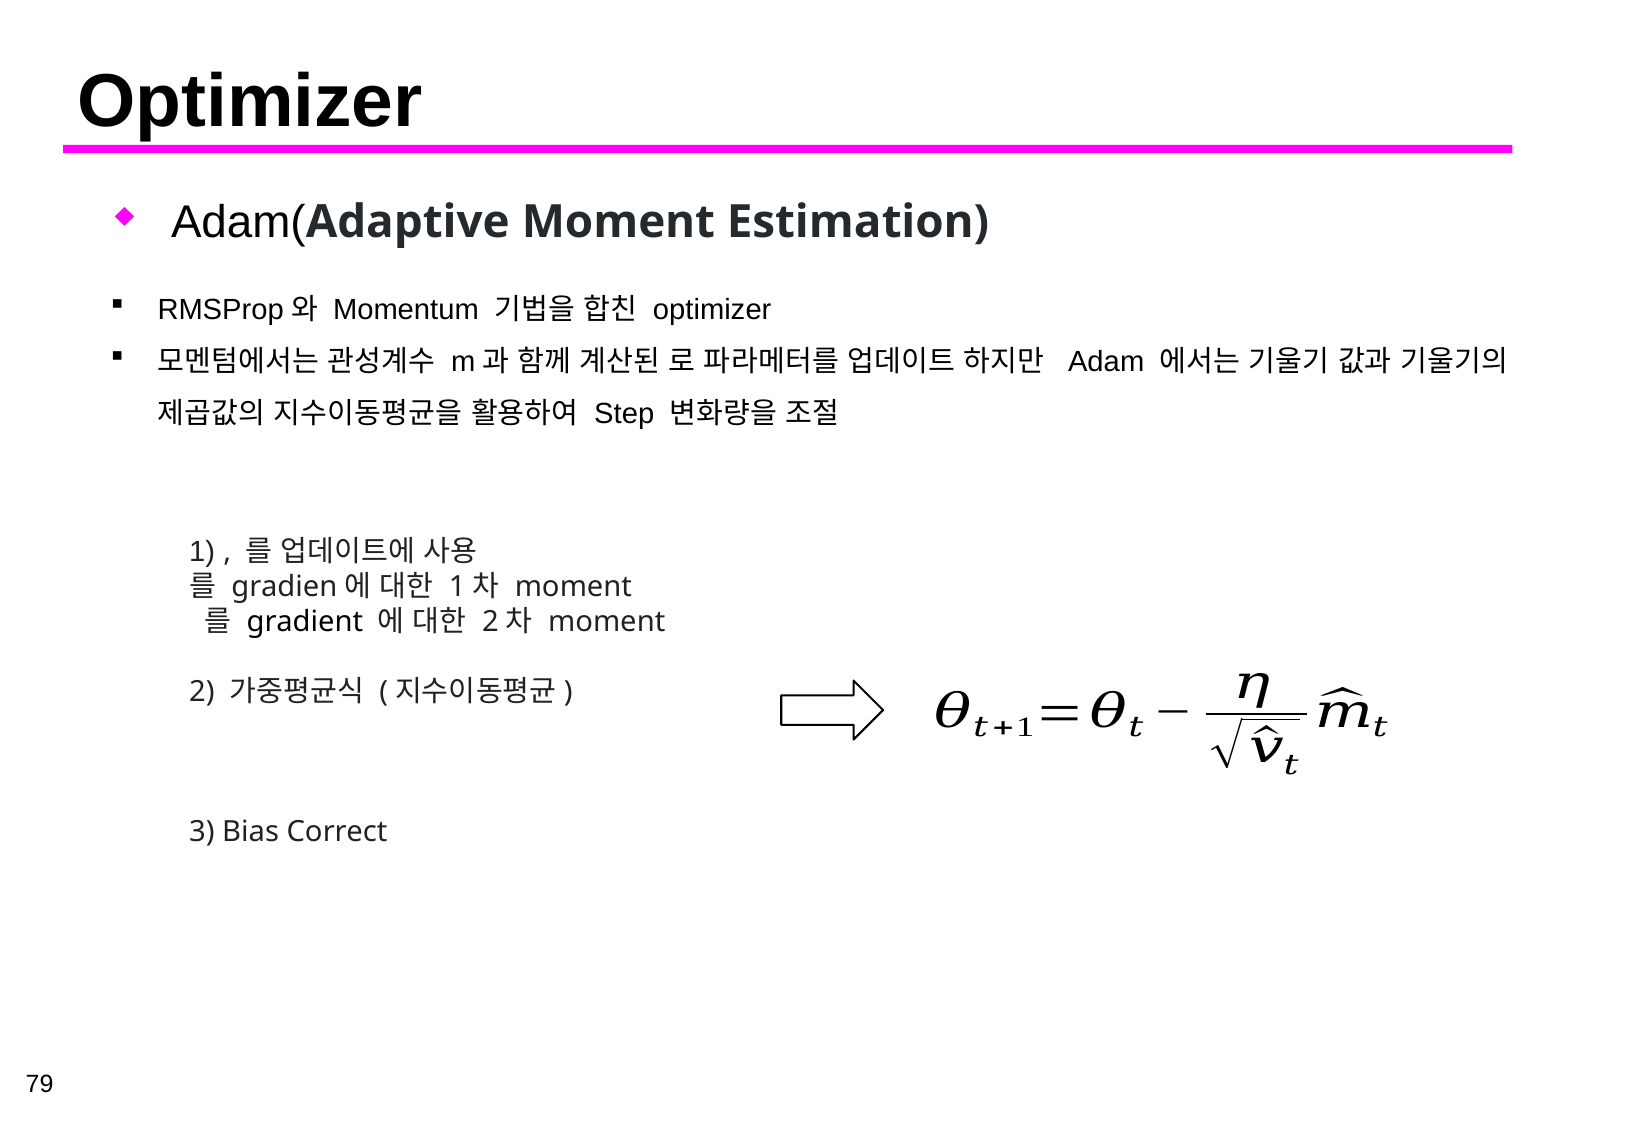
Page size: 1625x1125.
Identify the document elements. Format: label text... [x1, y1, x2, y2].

slide_number 79 [0, 1071, 69, 1094]
title Optimizer [62, 42, 1500, 149]
list Adam(Adaptive Moment Estimation) [99, 172, 1510, 256]
text_box [781, 680, 884, 740]
